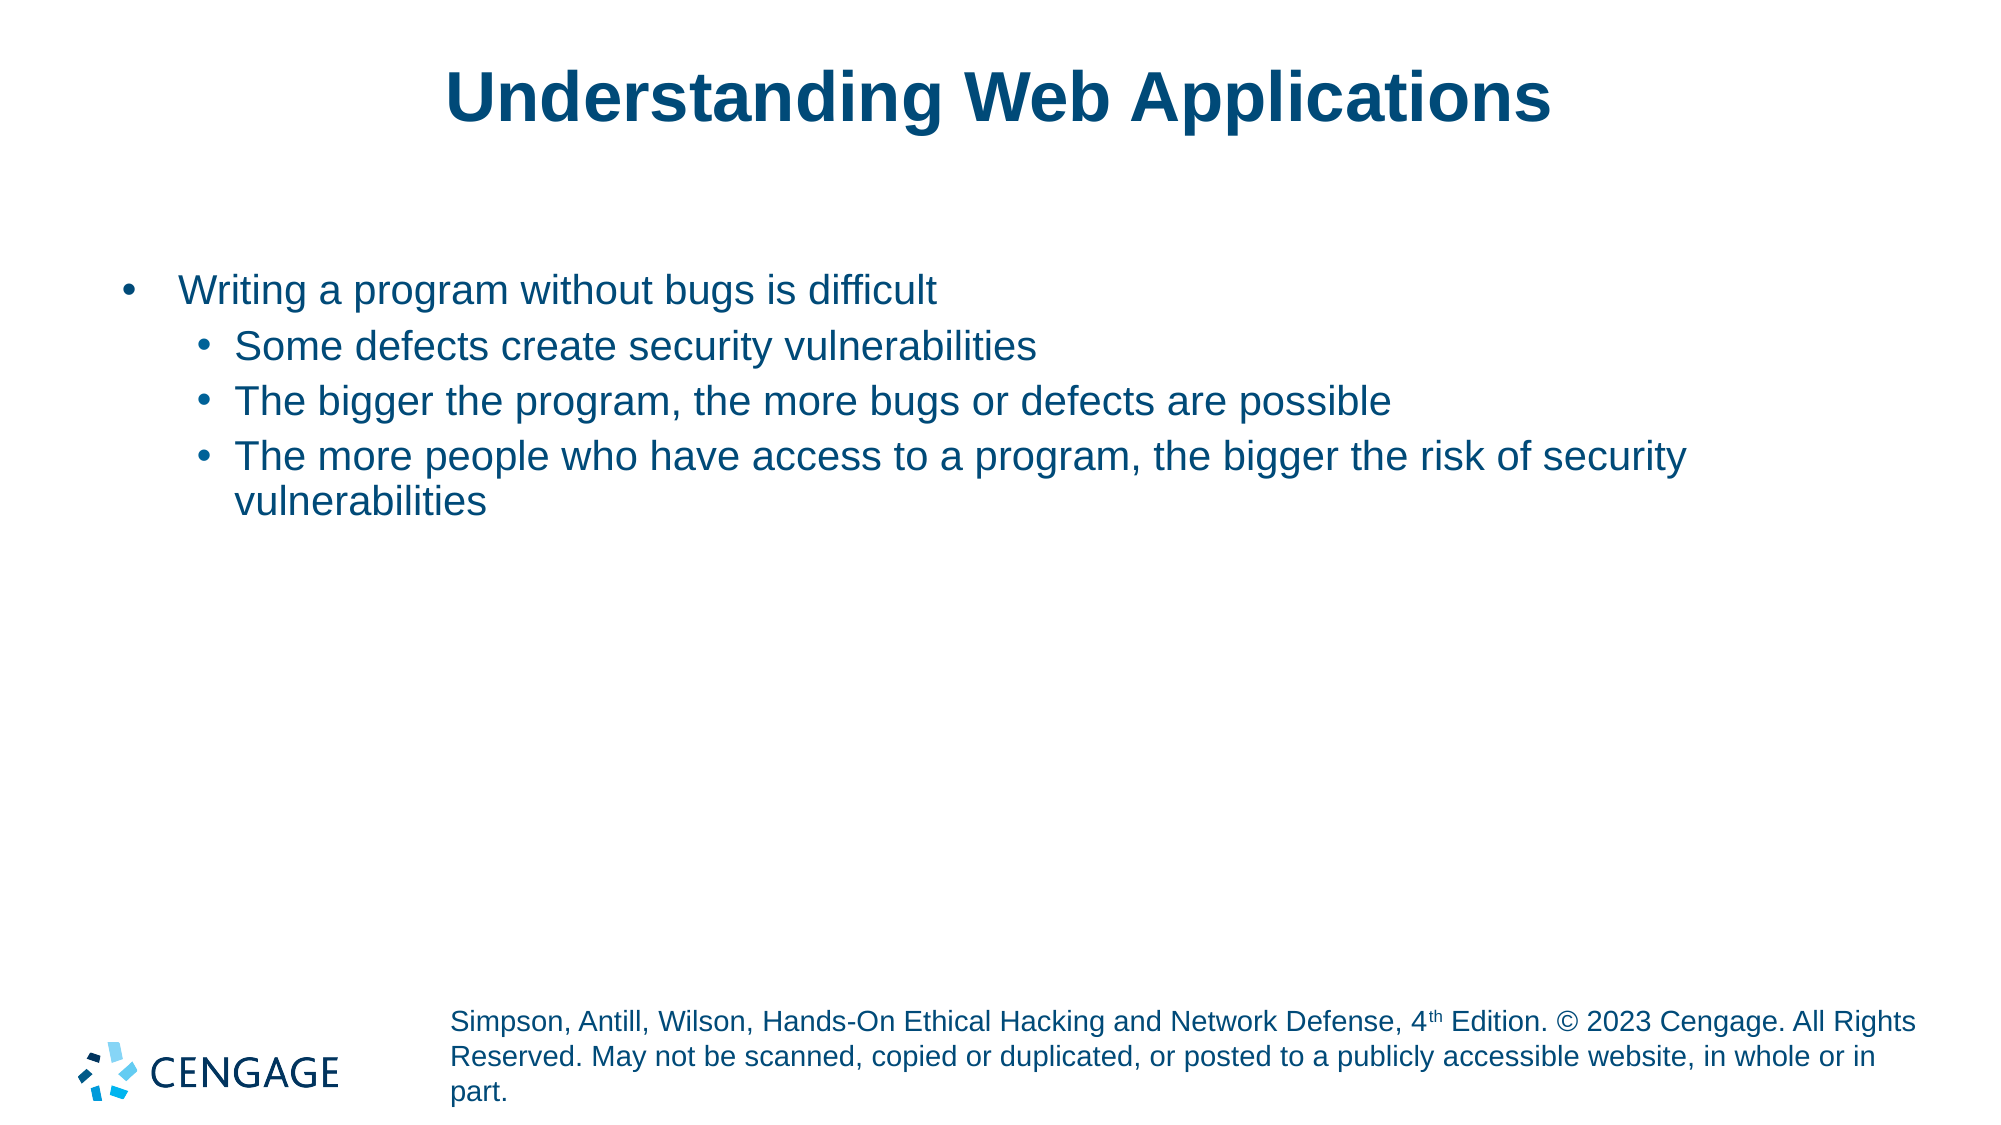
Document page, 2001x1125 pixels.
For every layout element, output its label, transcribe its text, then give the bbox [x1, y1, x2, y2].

list Writing a program without bugs is difficult Some defects create security vulnerabilities The bigger the program, the more bugs or defects are possible The more people who have access to a program, the bigger the risk of security vulnerabilities [121, 268, 1880, 990]
picture [78, 1042, 338, 1101]
title Understanding Web Applications [137, 59, 1863, 171]
